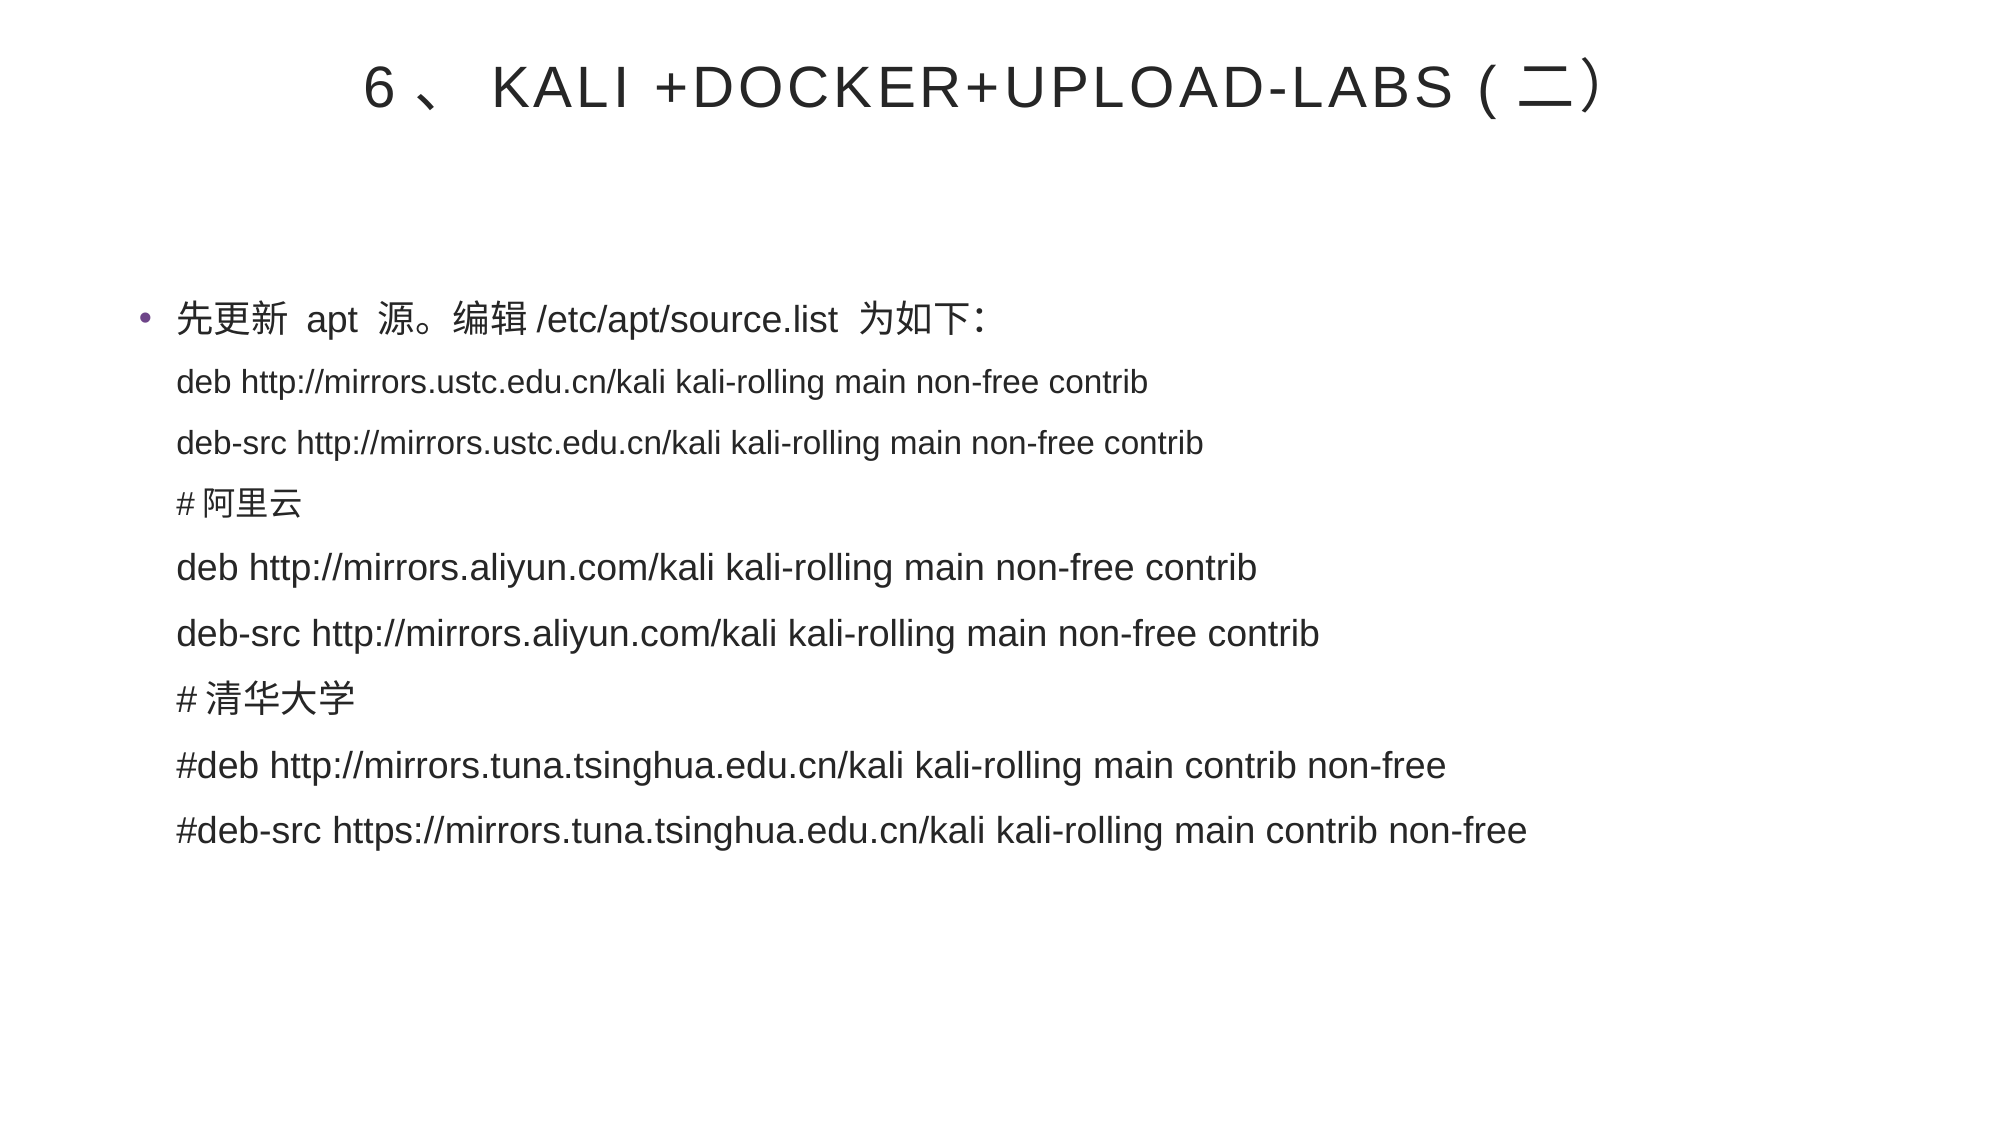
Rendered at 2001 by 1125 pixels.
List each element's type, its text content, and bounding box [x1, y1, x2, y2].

list 先更新 apt 源。编辑/etc/apt/source.list 为如下： deb http://mirrors.ustc.edu.cn/kali kali-rolling main non-free contrib deb-src http://mirrors.ustc.edu.cn/kali kali-rolling main non-free contrib #阿里云 deb http://mirrors.aliyun.com/kali kali-rolling main non-free contrib deb-src http://mirrors.aliyun.com/kali kali-rolling main non-free contrib #清华大学 #deb http://mirrors.tuna.tsinghua.edu.cn/kali kali-rolling main contrib non-free #deb-src https://mirrors.tuna.tsinghua.edu.cn/kali kali-rolling main contrib non-free [123, 287, 1874, 988]
title 6、kali +docker+upload-labs (二） [125, 50, 1876, 250]
